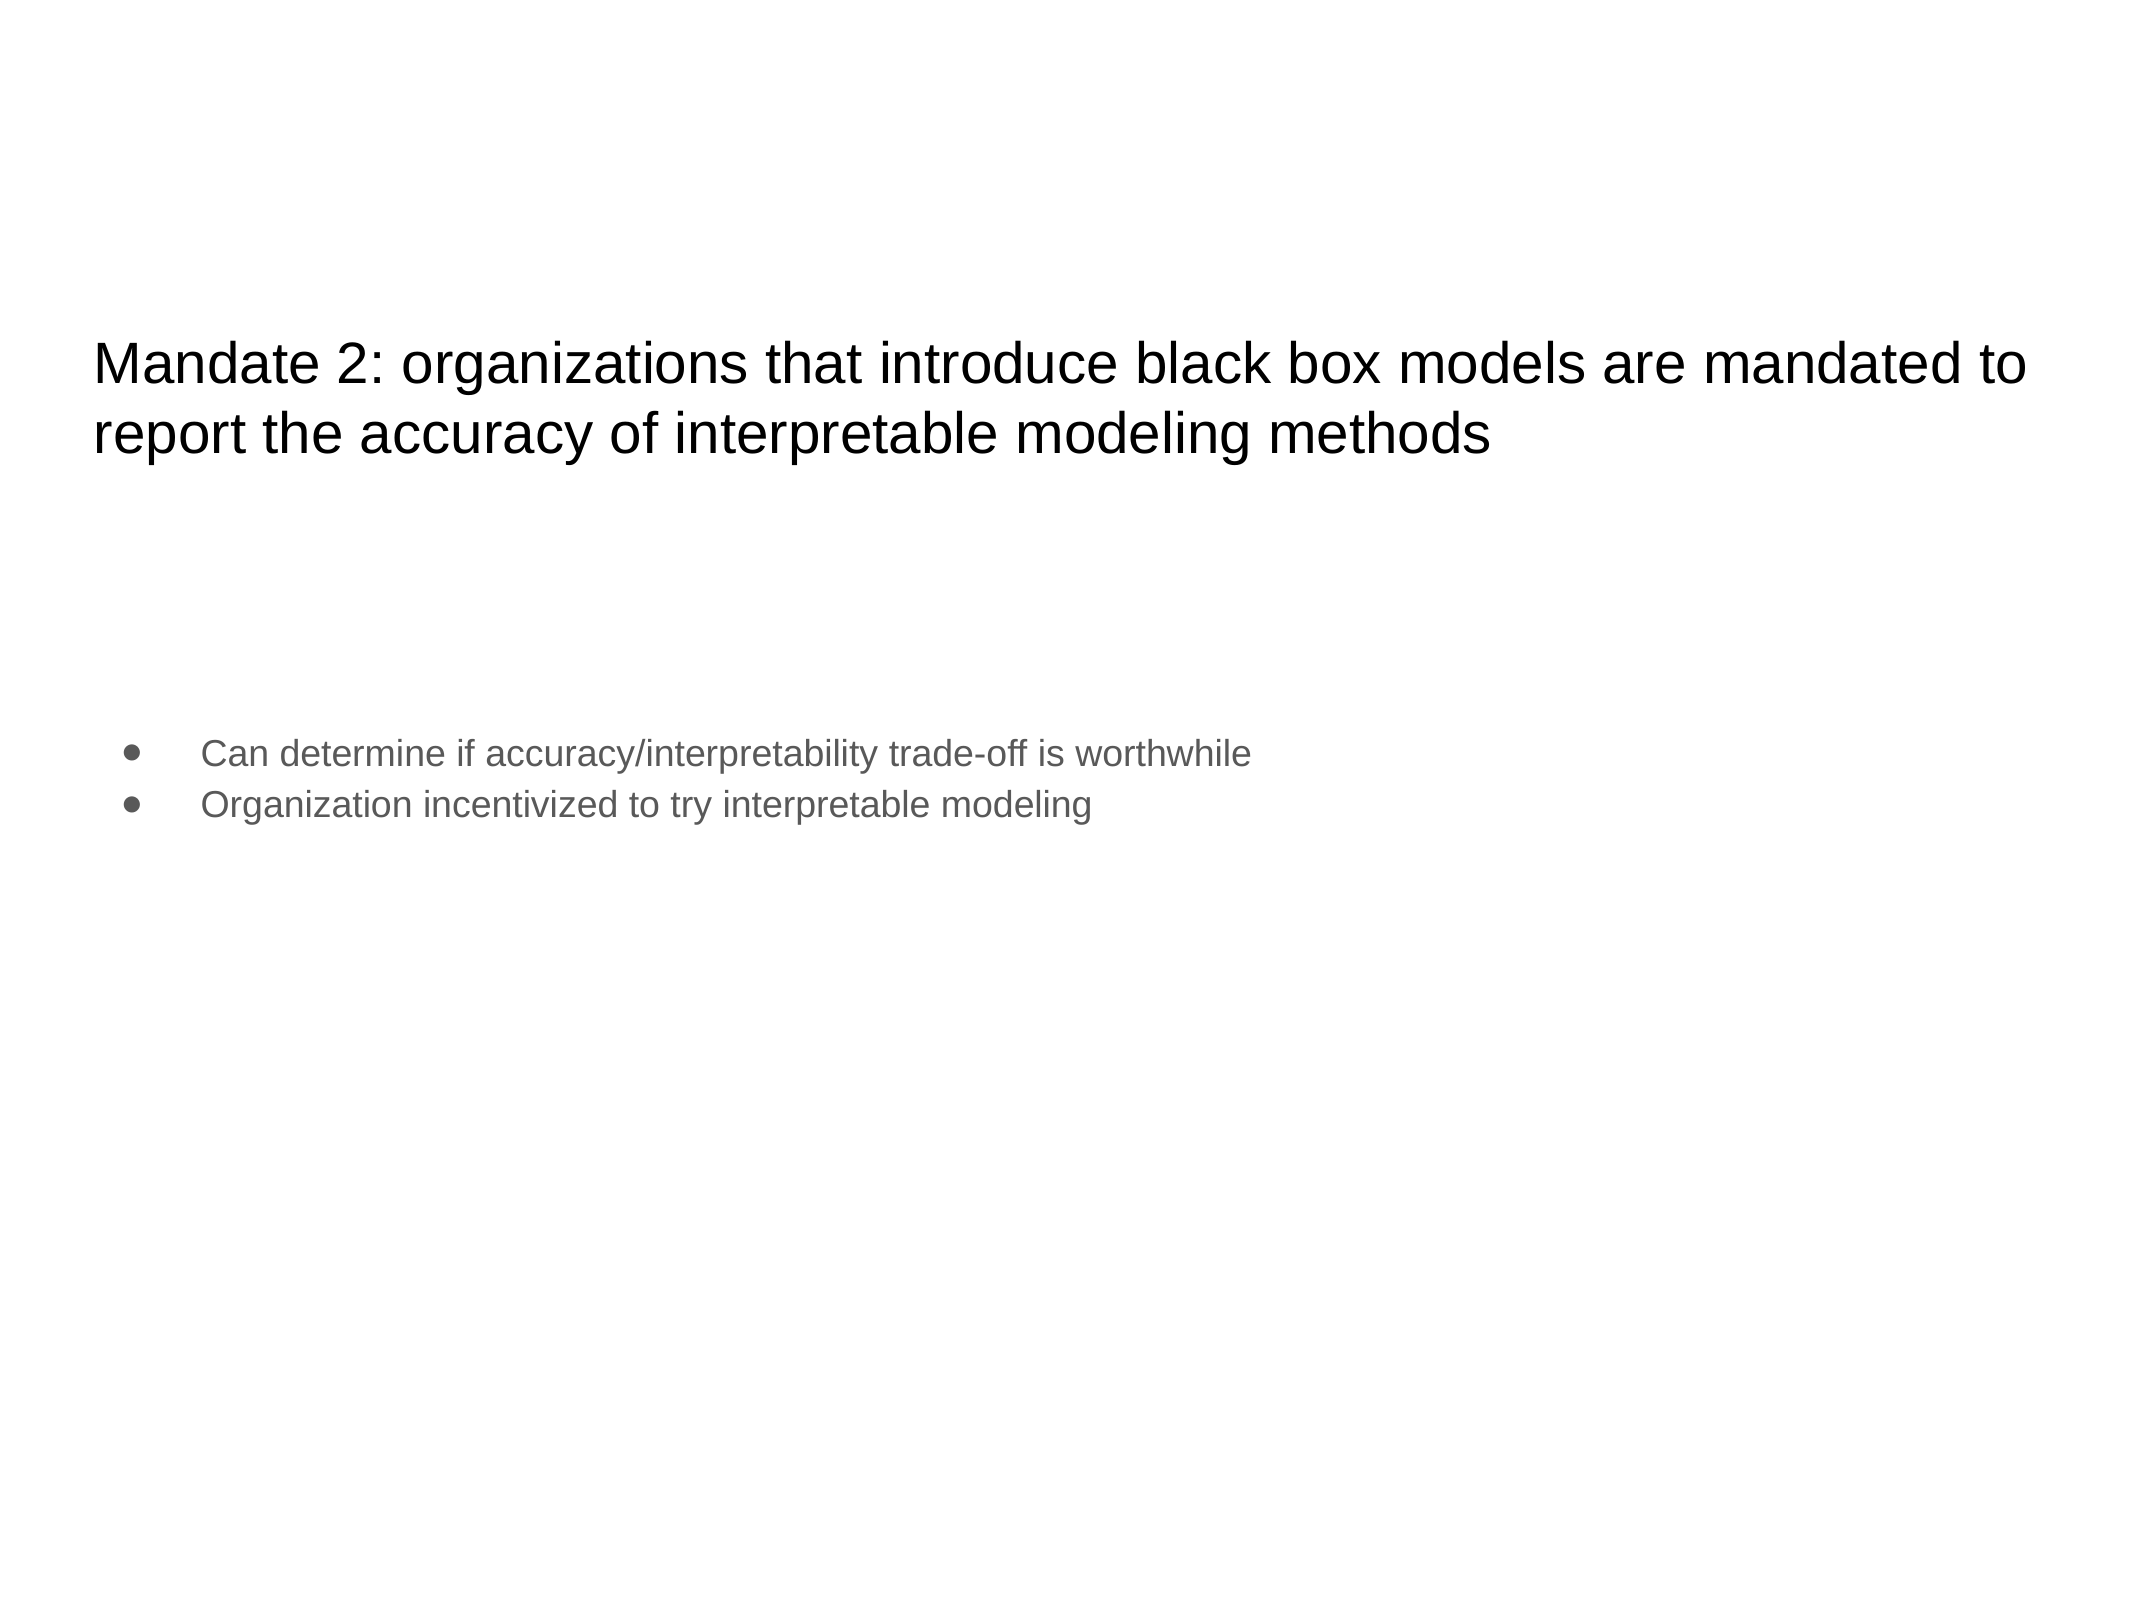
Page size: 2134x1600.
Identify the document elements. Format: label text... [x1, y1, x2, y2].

title Mandate 2: organizations that introduce black box models are mandated to report the accuracy of interpretable modeling methods [72, 303, 2061, 438]
list Can determine if accuracy/interpretability trade-off is worthwhile Organization incentivized to try interpretable modeling [72, 700, 1889, 1266]
